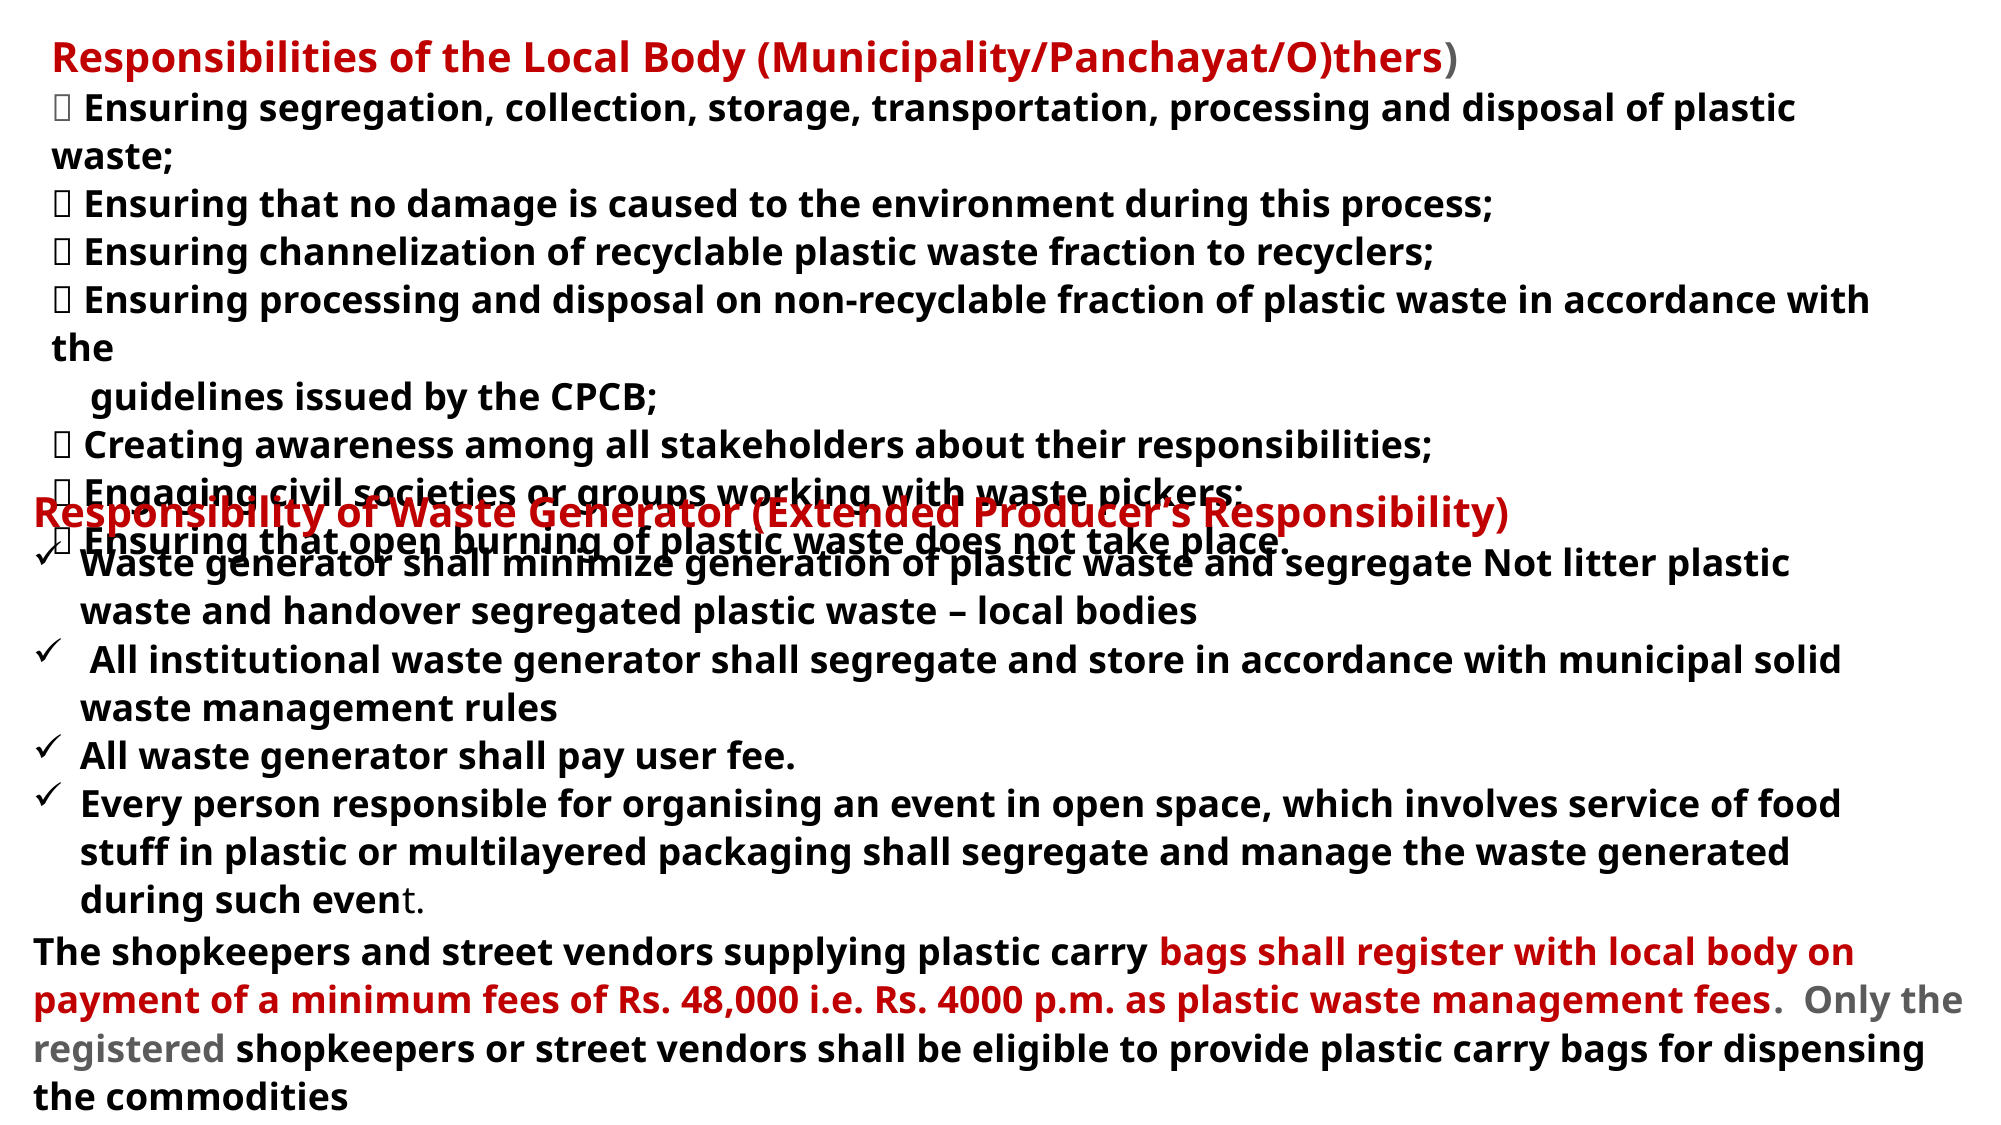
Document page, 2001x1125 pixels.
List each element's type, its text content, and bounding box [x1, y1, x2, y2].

text_box Responsibility of Waste Generator (Extended Producer’s Responsibility) Waste generator shall minimize generation of plastic waste and segregate Not litter plastic waste and handover segregated plastic waste – local bodies All institutional waste generator shall segregate and store in accordance with municipal solid waste management rules All waste generator shall pay user fee. Every person responsible for organising an event in open space, which involves service of food stuff in plastic or multilayered packaging shall segregate and manage the waste generated during such event. [18, 475, 1894, 917]
text_box Responsibilities of the Local Body (Municipality/Panchayat/O)thers)  Ensuring segregation, collection, storage, transportation, processing and disposal of plastic waste;  Ensuring that no damage is caused to the environment during this process;  Ensuring channelization of recyclable plastic waste fraction to recyclers;  Ensuring processing and disposal on non-recyclable fraction of plastic waste in accordance with the guidelines issued by the CPCB;  Creating awareness among all stakeholders about their responsibilities;  Engaging civil societies or groups working with waste pickers;  Ensuring that open burning of plastic waste does not take place. [36, 19, 1930, 570]
text_box The shopkeepers and street vendors supplying plastic carry bags shall register with local body on payment of a minimum fees of Rs. 48,000 i.e. Rs. 4000 p.m. as plastic waste management fees. Only the registered shopkeepers or street vendors shall be eligible to provide plastic carry bags for dispensing the commodities [18, 917, 1982, 1125]
